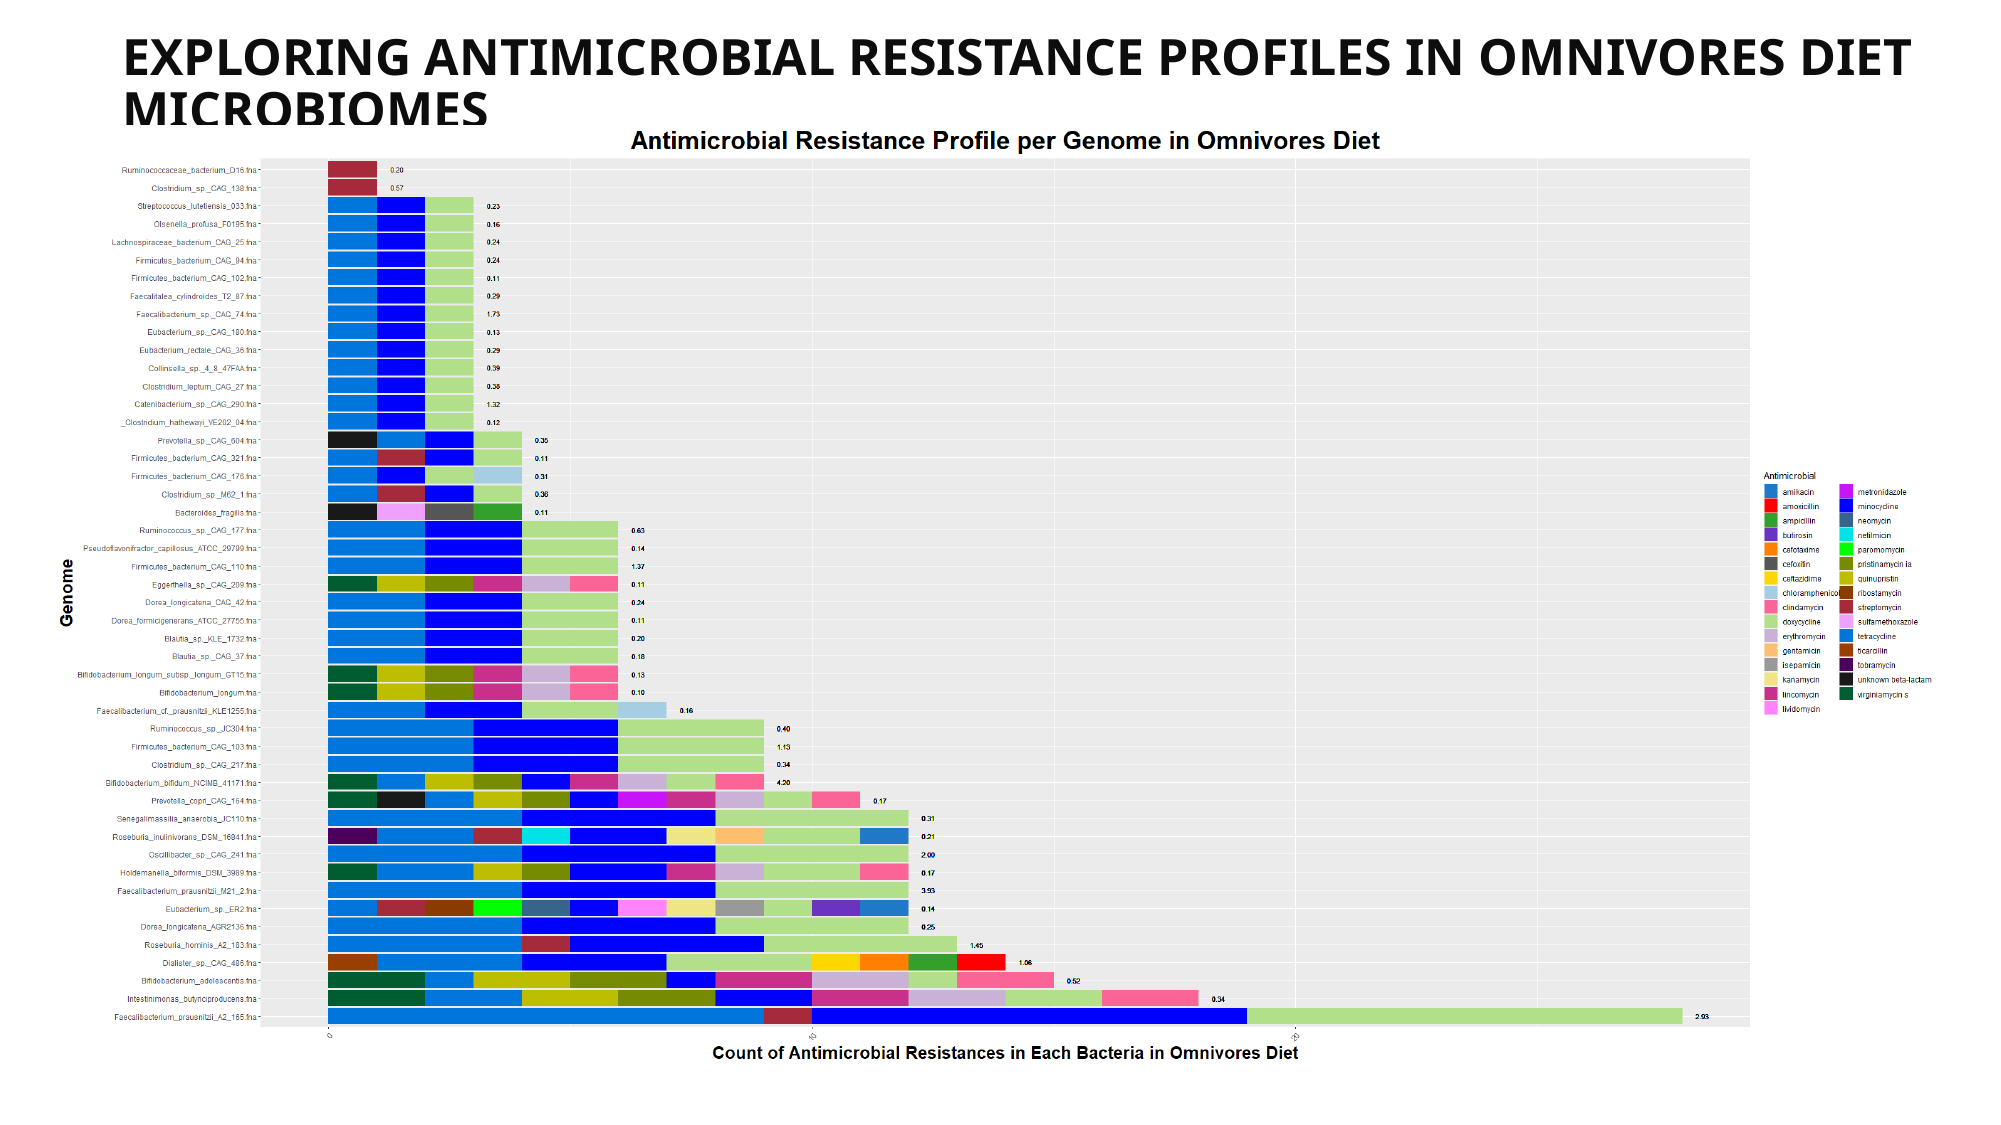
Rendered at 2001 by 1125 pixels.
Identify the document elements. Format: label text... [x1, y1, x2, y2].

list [54, 125, 1934, 1066]
title Exploring Antimicrobial Resistance Profiles in omnivores diet Microbiomes [107, 59, 1982, 112]
